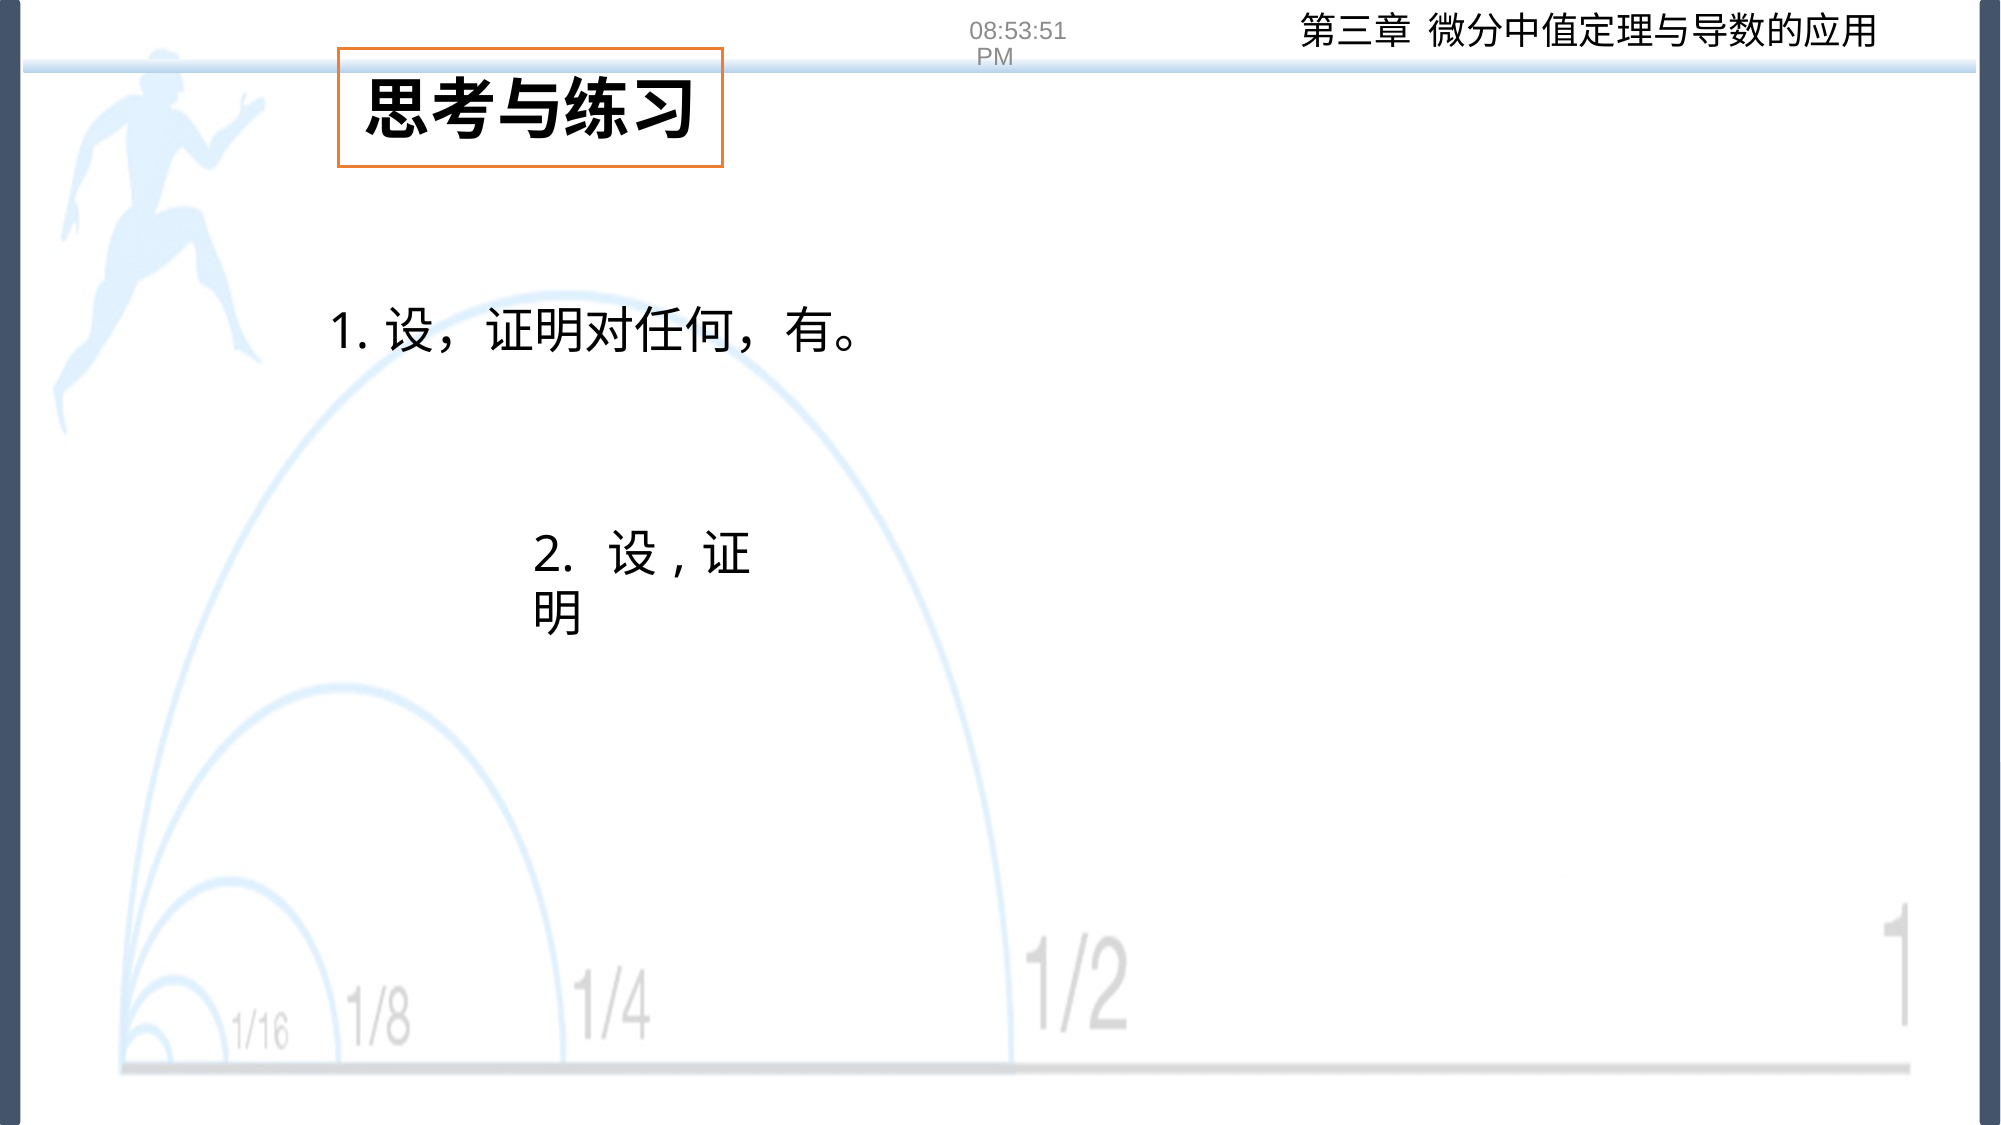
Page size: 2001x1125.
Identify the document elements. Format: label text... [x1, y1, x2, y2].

picture [20, 0, 1980, 1125]
text_box 思考与练习 [338, 48, 723, 167]
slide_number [954, 0, 1086, 60]
